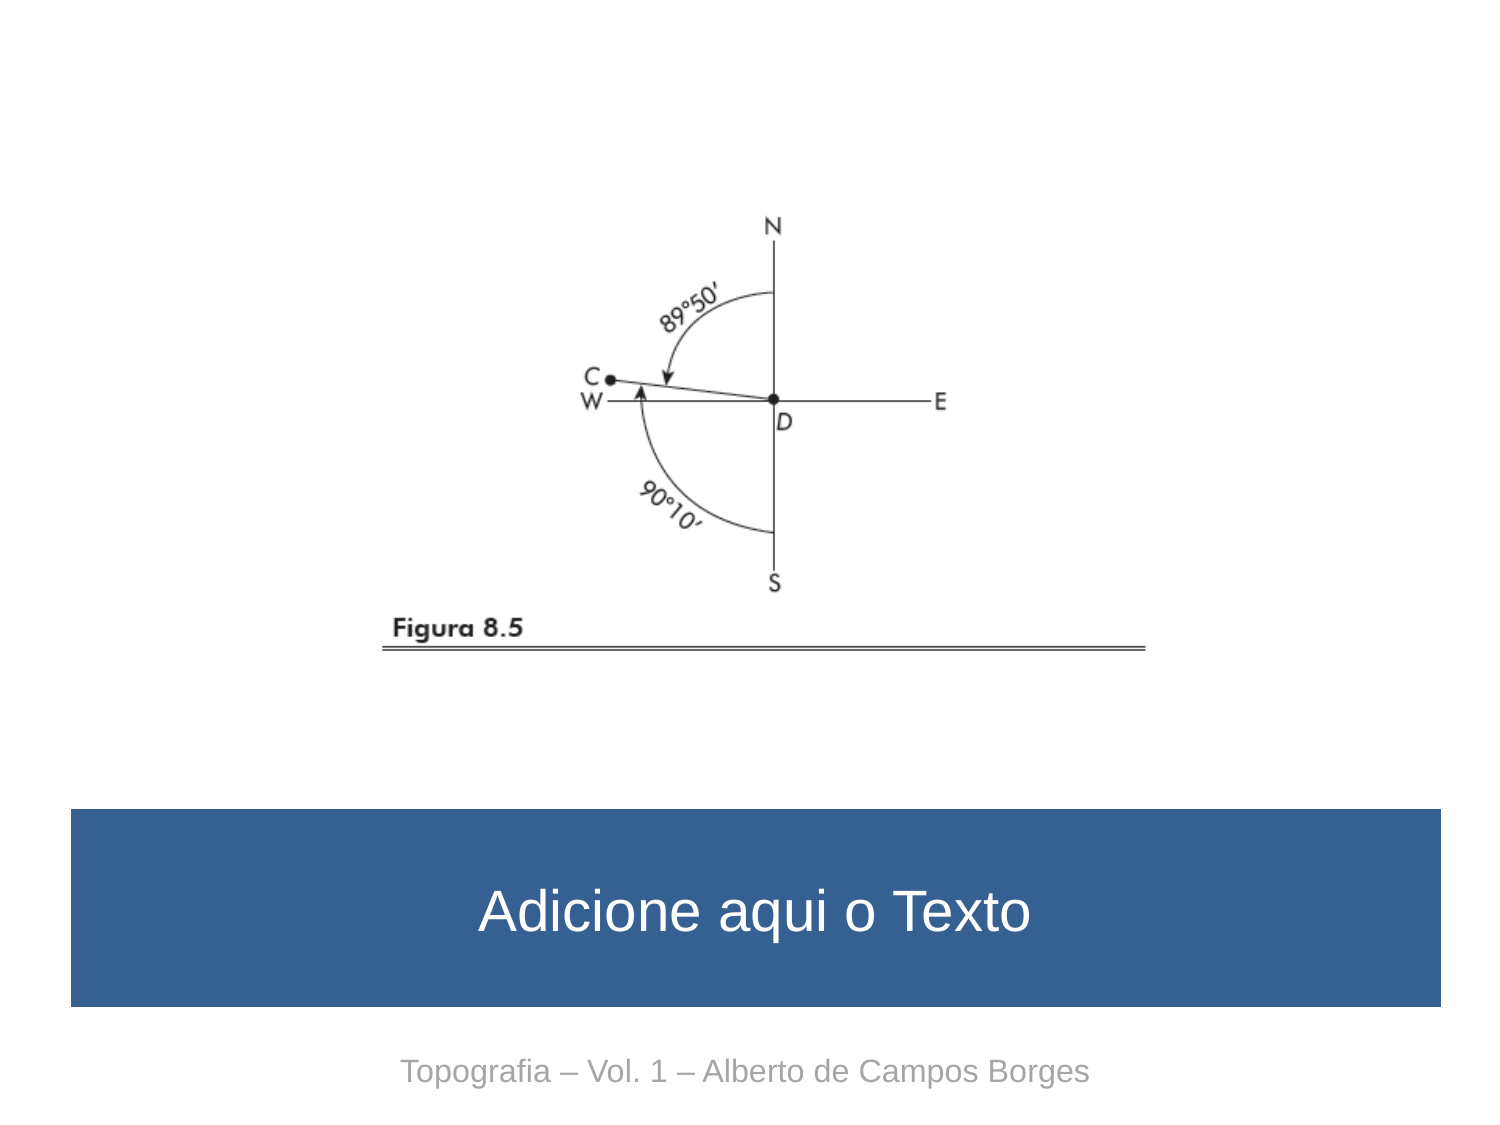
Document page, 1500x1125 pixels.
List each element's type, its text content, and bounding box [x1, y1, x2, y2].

picture [334, 172, 1166, 662]
footer Topografia – Vol. 1 – Alberto de Campos Borges [0, 1042, 1500, 1103]
text_box Adicione aqui o Texto [70, 808, 1442, 1008]
